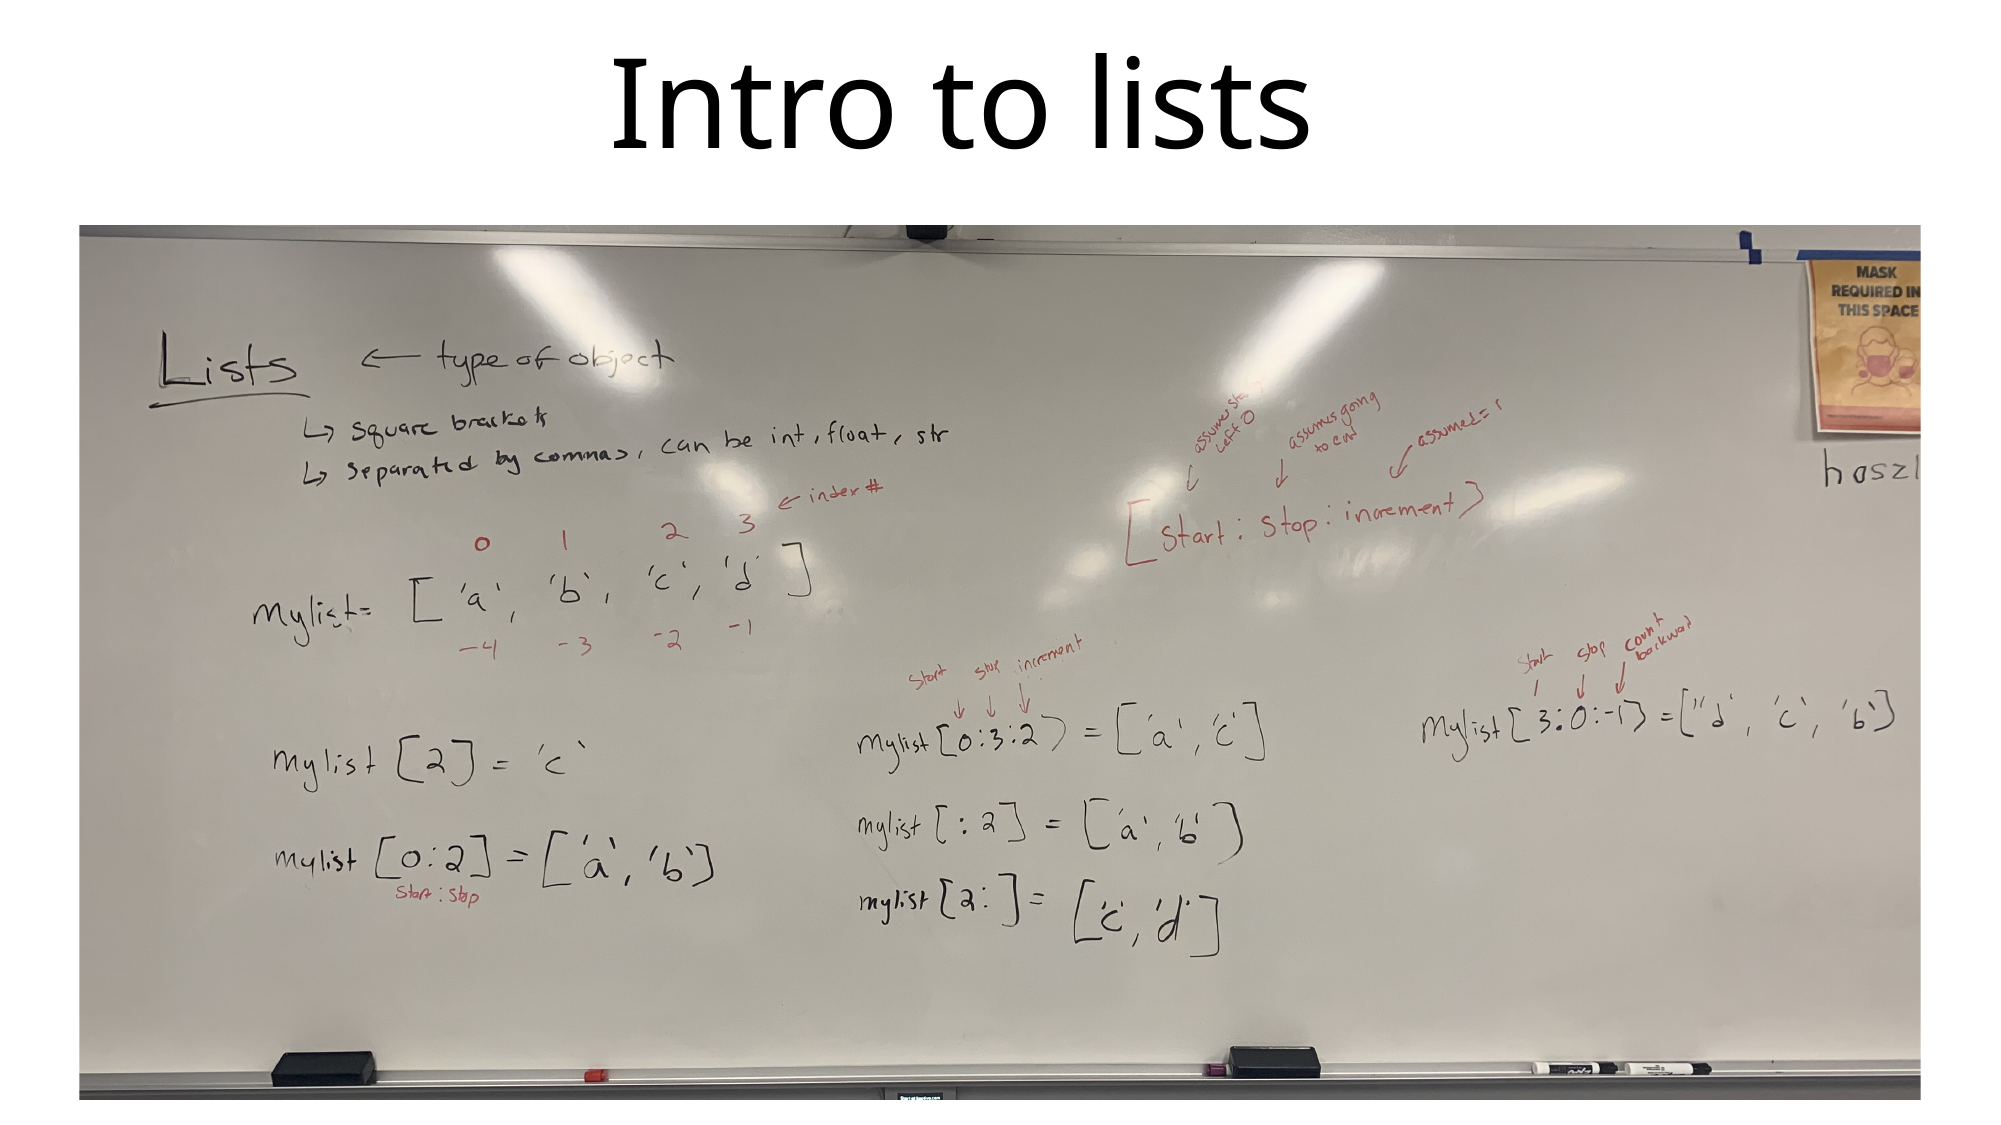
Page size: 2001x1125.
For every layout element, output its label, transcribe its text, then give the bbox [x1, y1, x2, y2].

picture [79, 225, 1921, 1100]
title Intro to lists [175, 25, 1750, 184]
